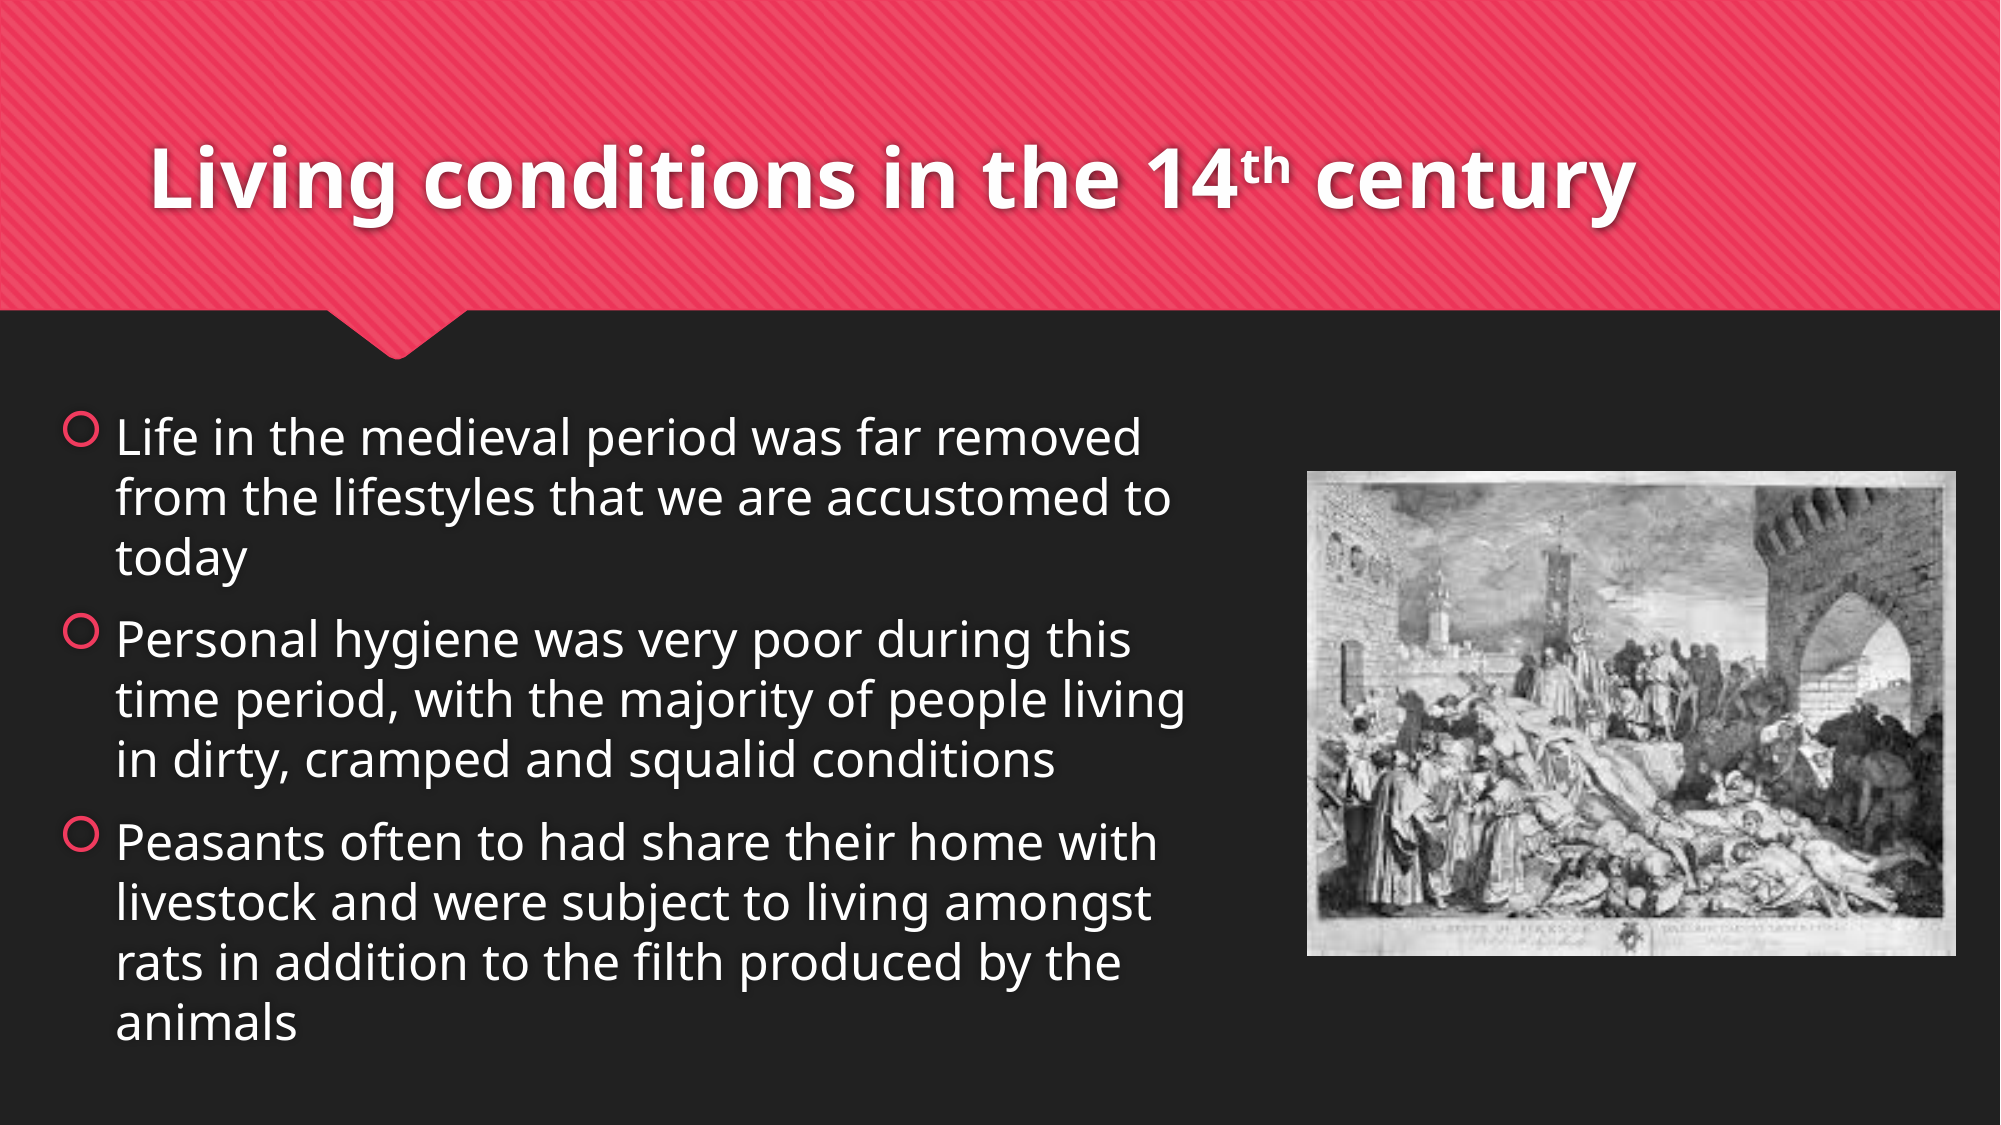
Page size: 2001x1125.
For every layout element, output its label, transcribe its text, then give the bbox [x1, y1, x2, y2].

picture [1306, 471, 1957, 957]
title Living conditions in the 14th century [132, 73, 1868, 233]
list Life in the medieval period was far removed from the lifestyles that we are accustomed to today Personal hygiene was very poor during this time period, with the majority of people living in dirty, cramped and squalid conditions Peasants often to had share their home with livestock and were subject to living amongst rats in addition to the filth produced by the animals [43, 350, 1254, 1125]
